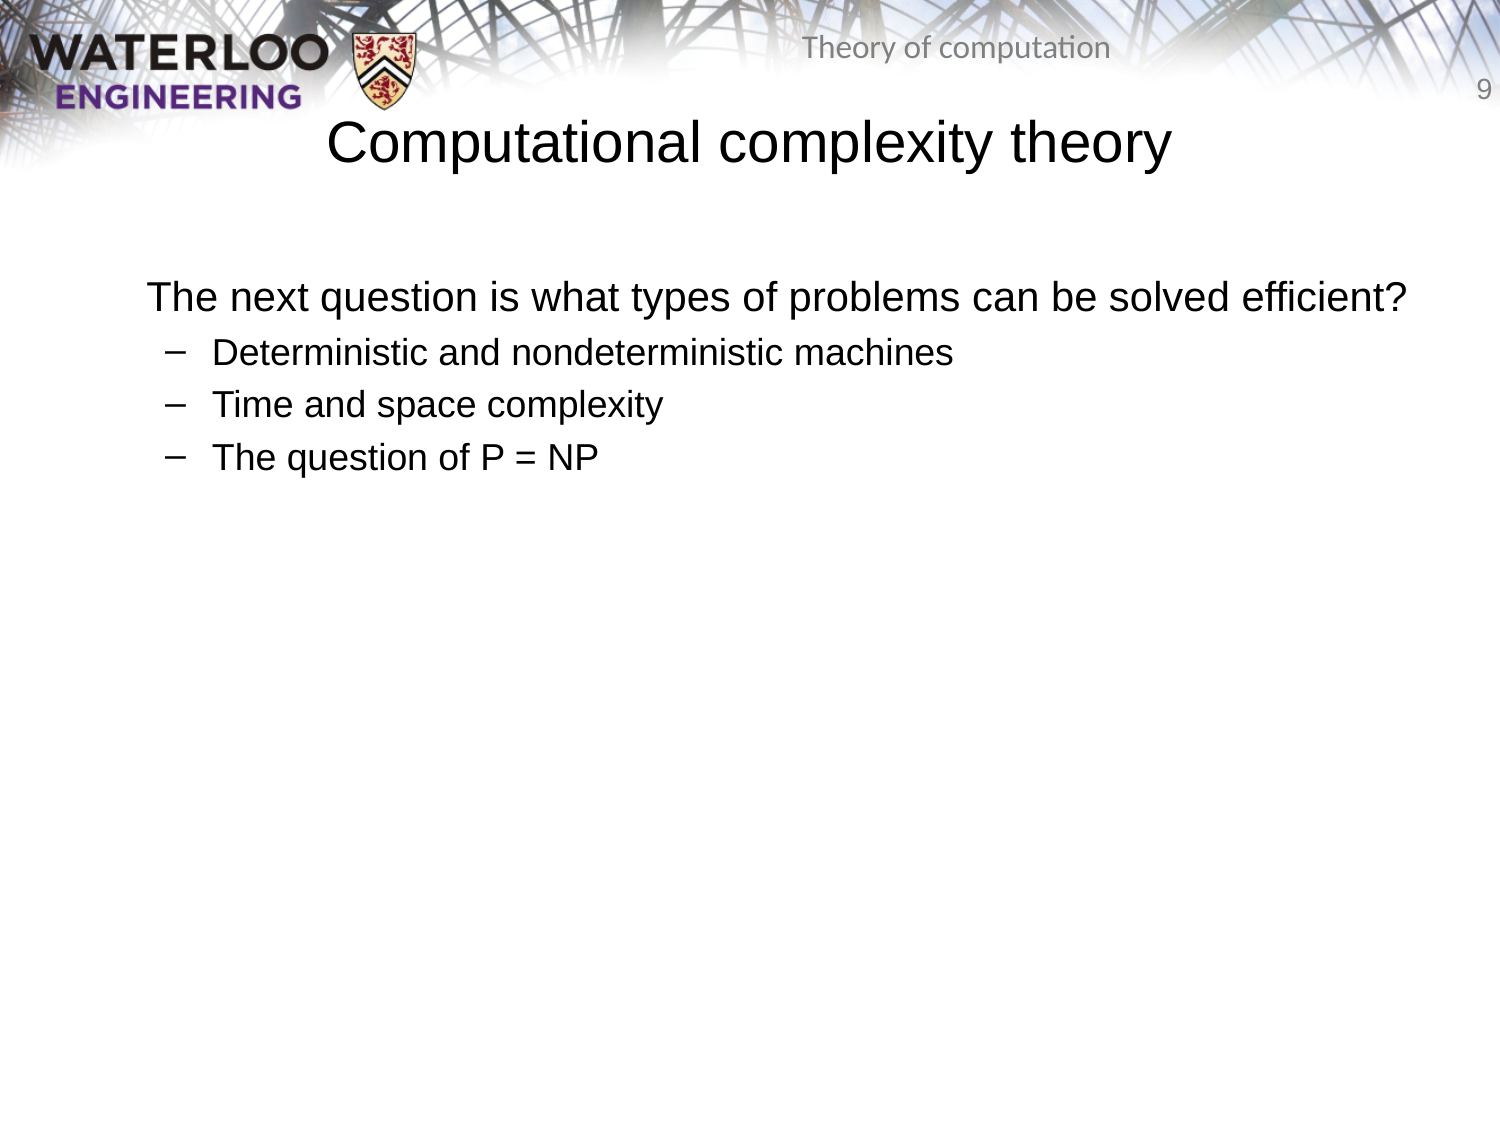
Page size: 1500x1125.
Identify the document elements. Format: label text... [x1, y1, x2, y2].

list The next question is what types of problems can be solved efficient? Deterministic and nondeterministic machines Time and space complexity The question of P = NP [74, 262, 1426, 1006]
picture [0, 0, 1500, 1125]
title Computational complexity theory [74, 44, 1426, 233]
